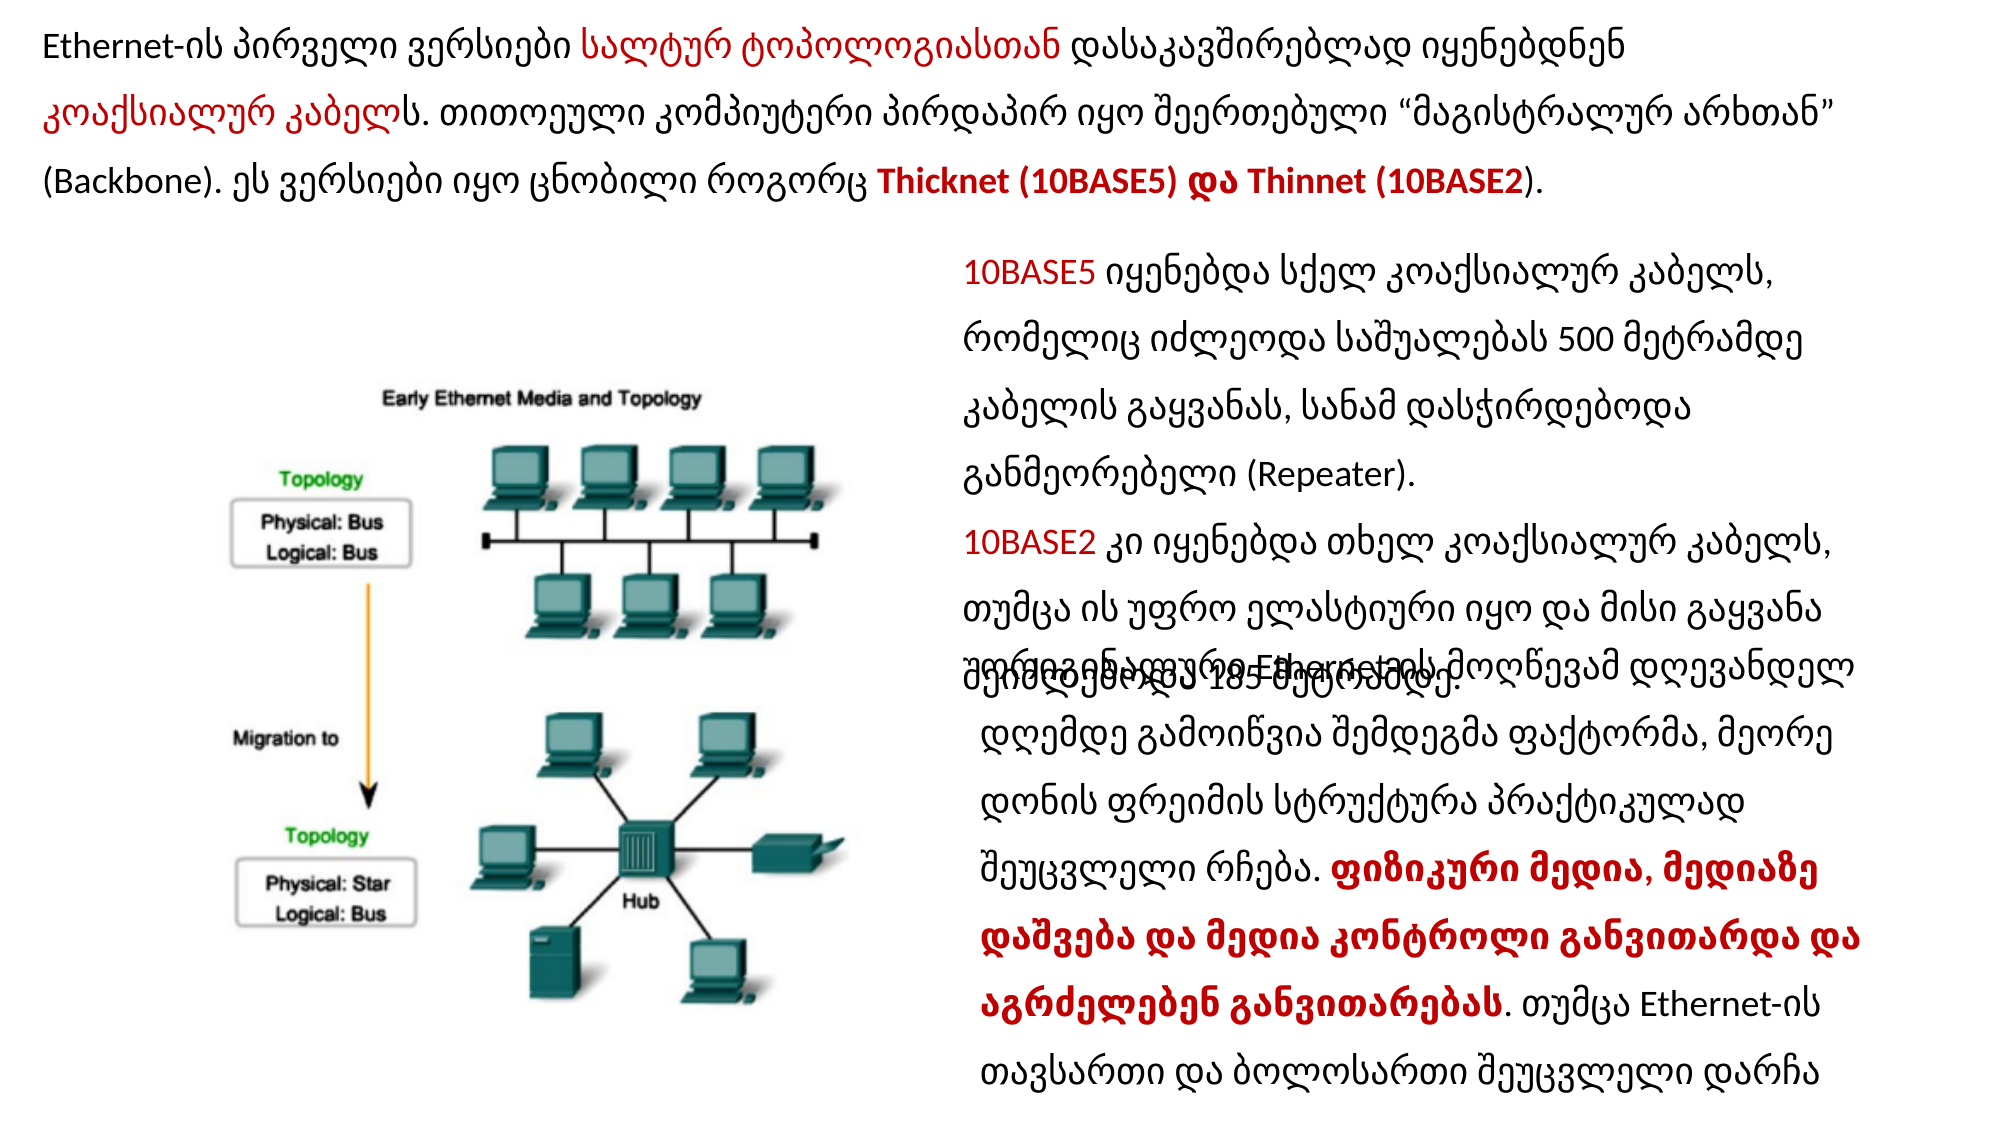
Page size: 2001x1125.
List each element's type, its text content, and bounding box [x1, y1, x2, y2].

text_box ორიგინალური Ethernet-ის მოღწევამ დღევანდელ დღემდე გამოიწვია შემდეგმა ფაქტორმა, მეორე დონის ფრეიმის სტრუქტურა პრაქტიკულად შეუცვლელი რჩება. ფიზიკური მედია, მედიაზე დაშვება და მედია კონტროლი განვითარდა და აგრძელებენ განვითარებას. თუმცა Ethernet-ის თავსართი და ბოლოსართი შეუცვლელი დარჩა [964, 611, 1965, 1100]
text_box 10BASE5 იყენებდა სქელ კოაქსიალურ კაბელს, რომელიც იძლეოდა საშუალებას 500 მეტრამდე კაბელის გაყვანას, სანამ დასჭირდებოდა განმეორებელი (Repeater). 10BASE2 კი იყენებდა თხელ კოაქსიალურ კაბელს, თუმცა ის უფრო ელასტიური იყო და მისი გაყვანა შეიძლებოდა 185 მეტრამდე. [947, 217, 1948, 611]
text_box Ethernet-ის პირველი ვერსიები სალტურ ტოპოლოგიასთან დასაკავშირებლად იყენებდნენ კოაქსიალურ კაბელს. თითოეული კომპიუტერი პირდაპირ იყო შეერთებული “მაგისტრალურ არხთან” (Backbone). ეს ვერსიები იყო ცნობილი როგორც Thicknet (10BASE5) და Thinnet (10BASE2). [27, 0, 1869, 208]
picture [27, 313, 965, 1032]
